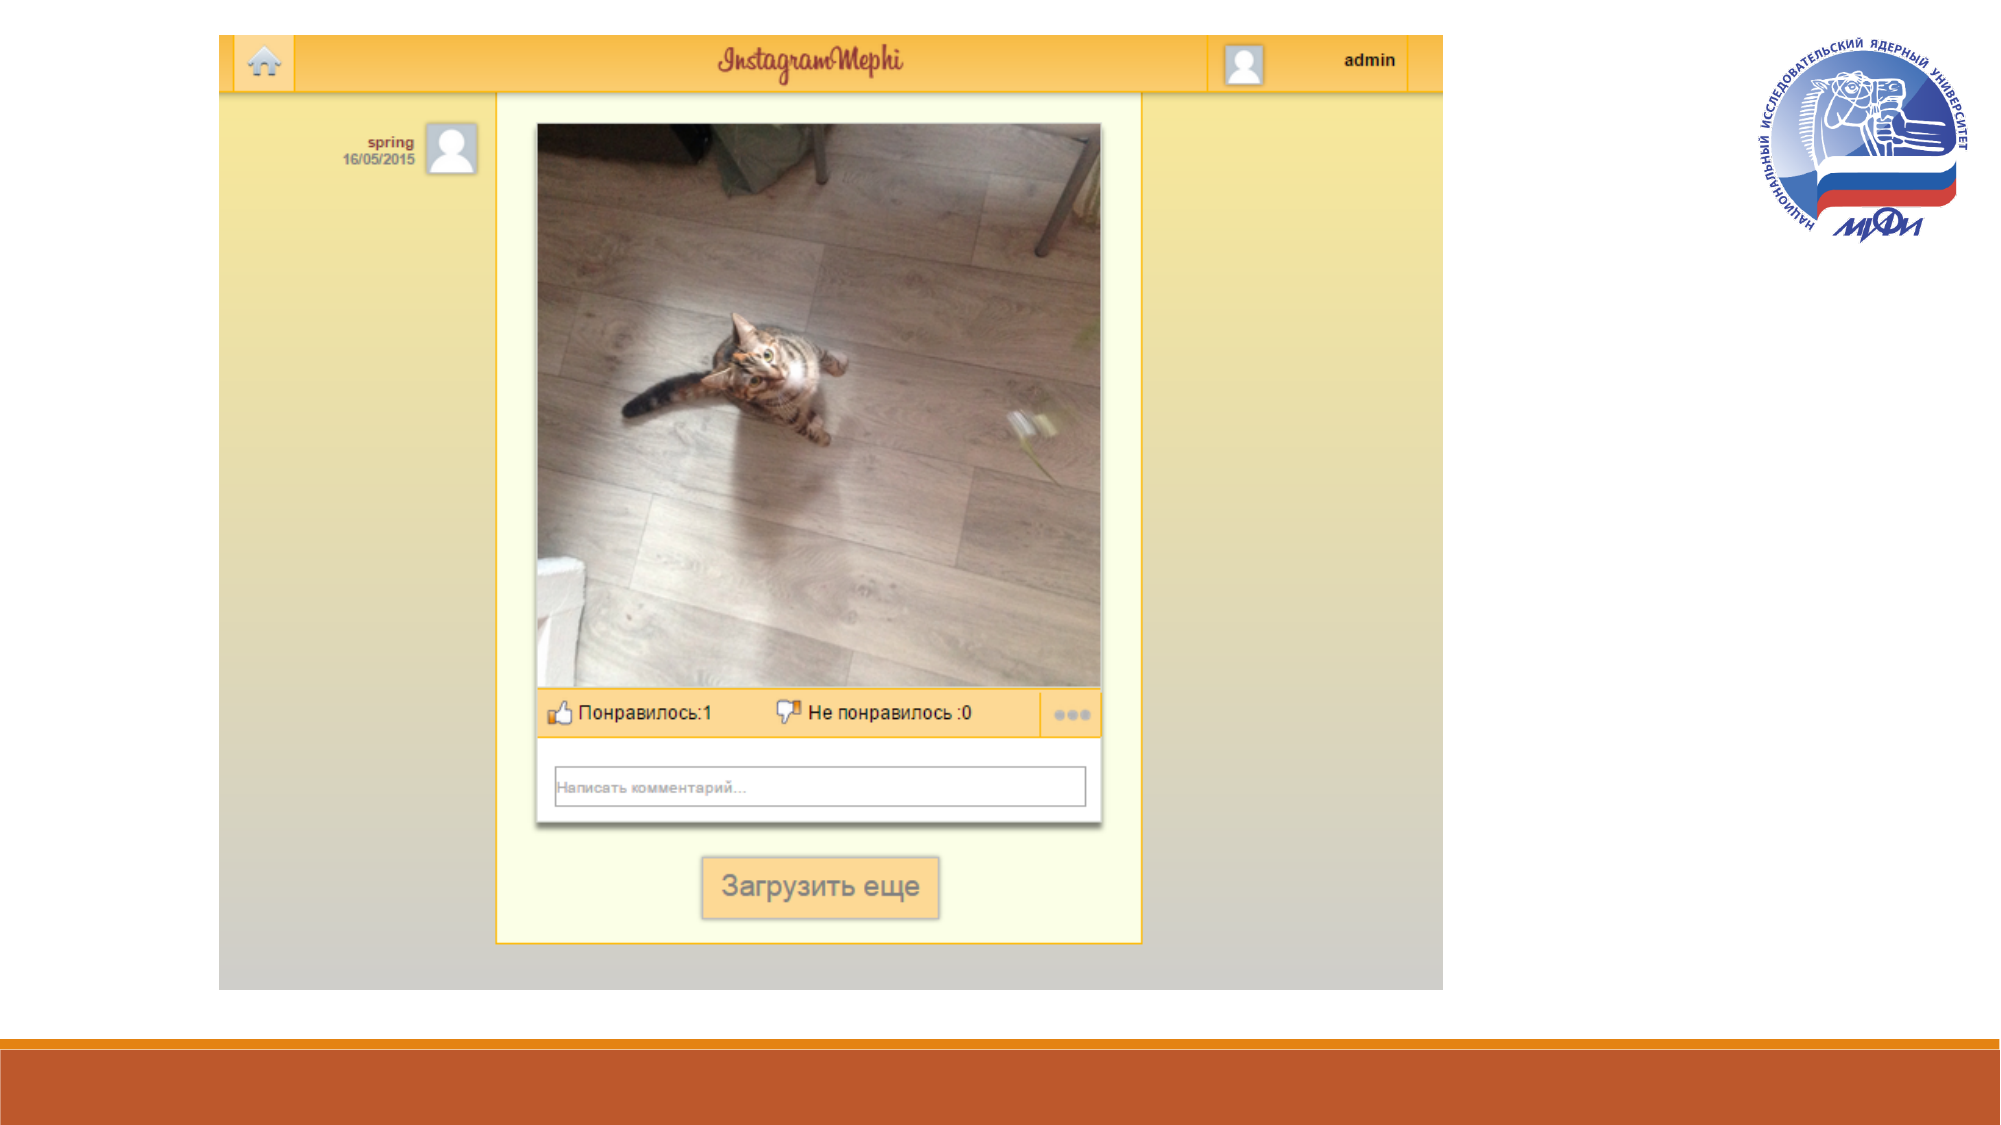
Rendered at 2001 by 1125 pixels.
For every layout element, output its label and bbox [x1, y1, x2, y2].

picture [219, 34, 1444, 991]
picture [1755, 34, 1970, 245]
